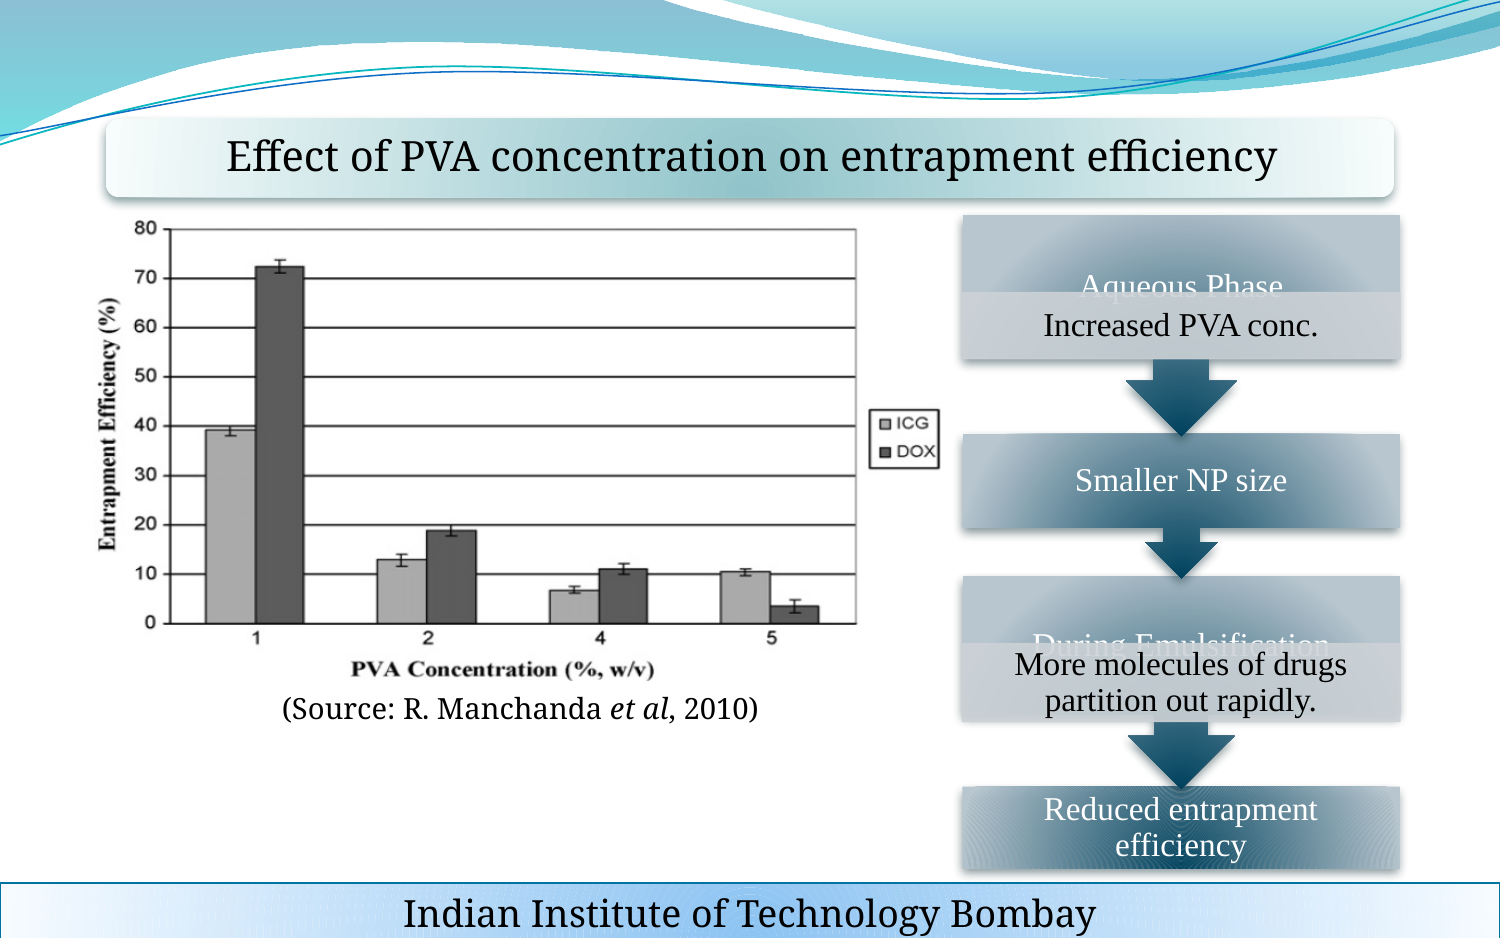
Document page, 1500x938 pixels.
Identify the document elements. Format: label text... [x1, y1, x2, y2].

picture [87, 215, 954, 682]
text_box (Source: R. Manchanda et al, 2010) [267, 695, 774, 733]
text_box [105, 118, 1395, 207]
text_box Indian Institute of Technology Bombay [0, 882, 1500, 938]
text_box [962, 214, 1401, 869]
